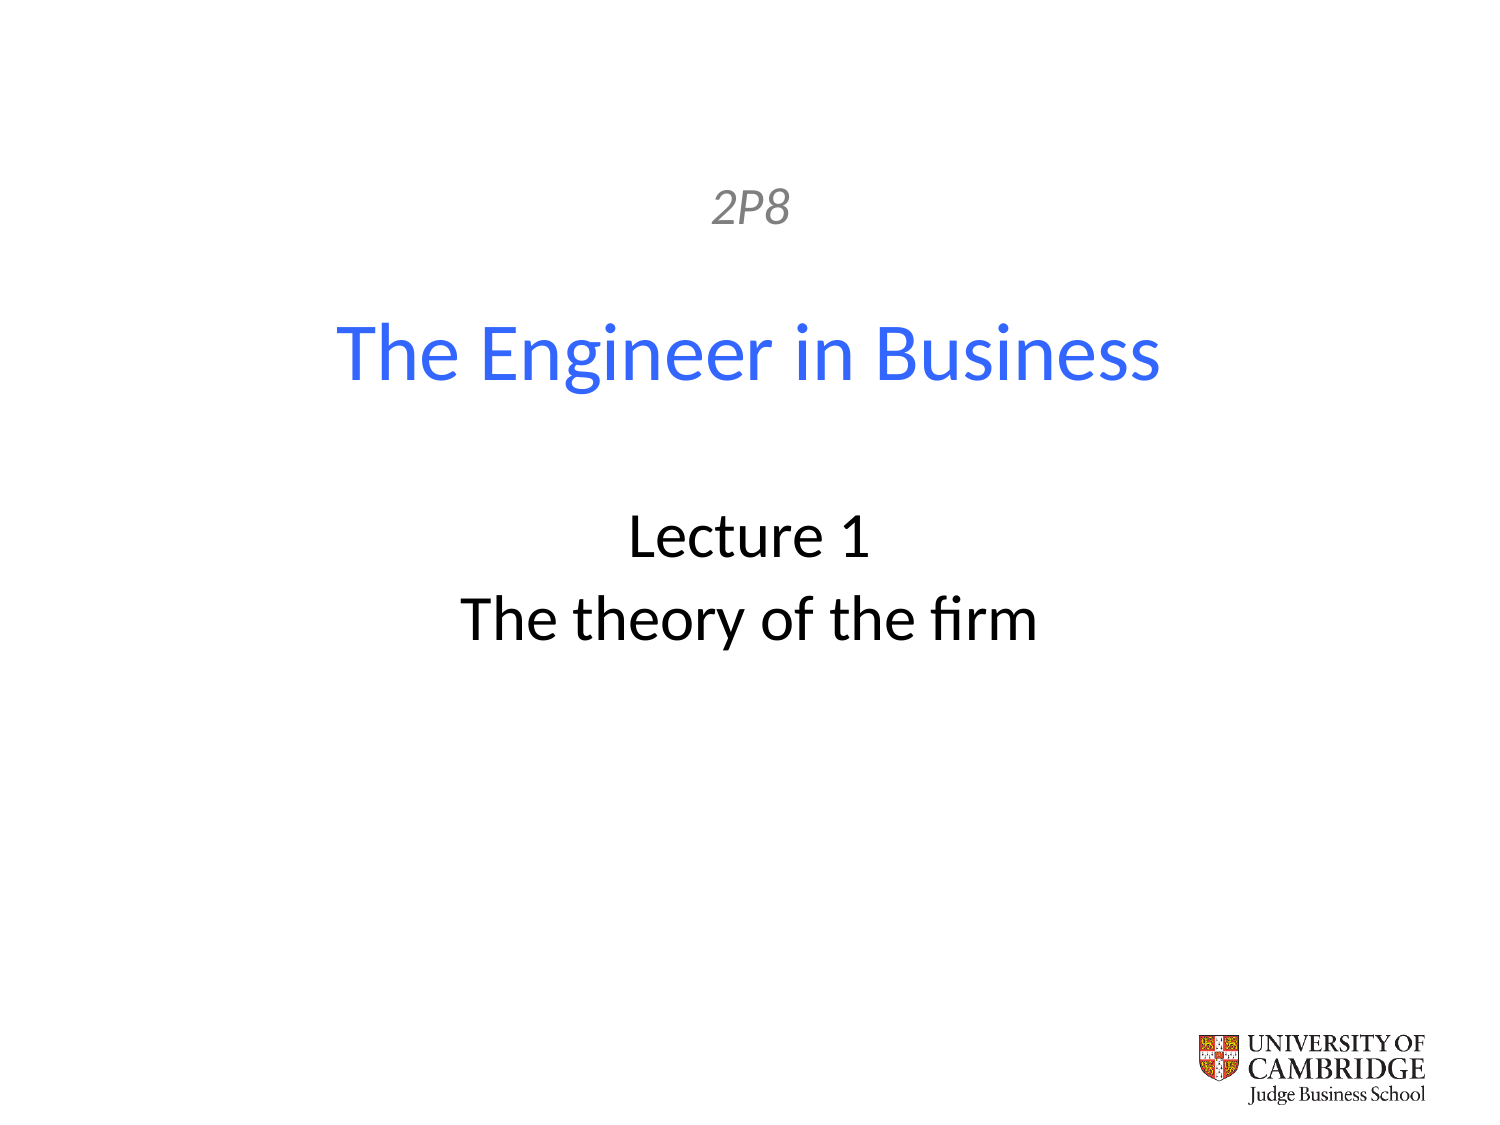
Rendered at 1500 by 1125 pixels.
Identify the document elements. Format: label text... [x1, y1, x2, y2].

picture [1199, 1034, 1425, 1105]
subtitle Lecture 1 The theory of the firm [225, 494, 1275, 827]
title 2P8 The Engineer in Business [0, 164, 1500, 406]
